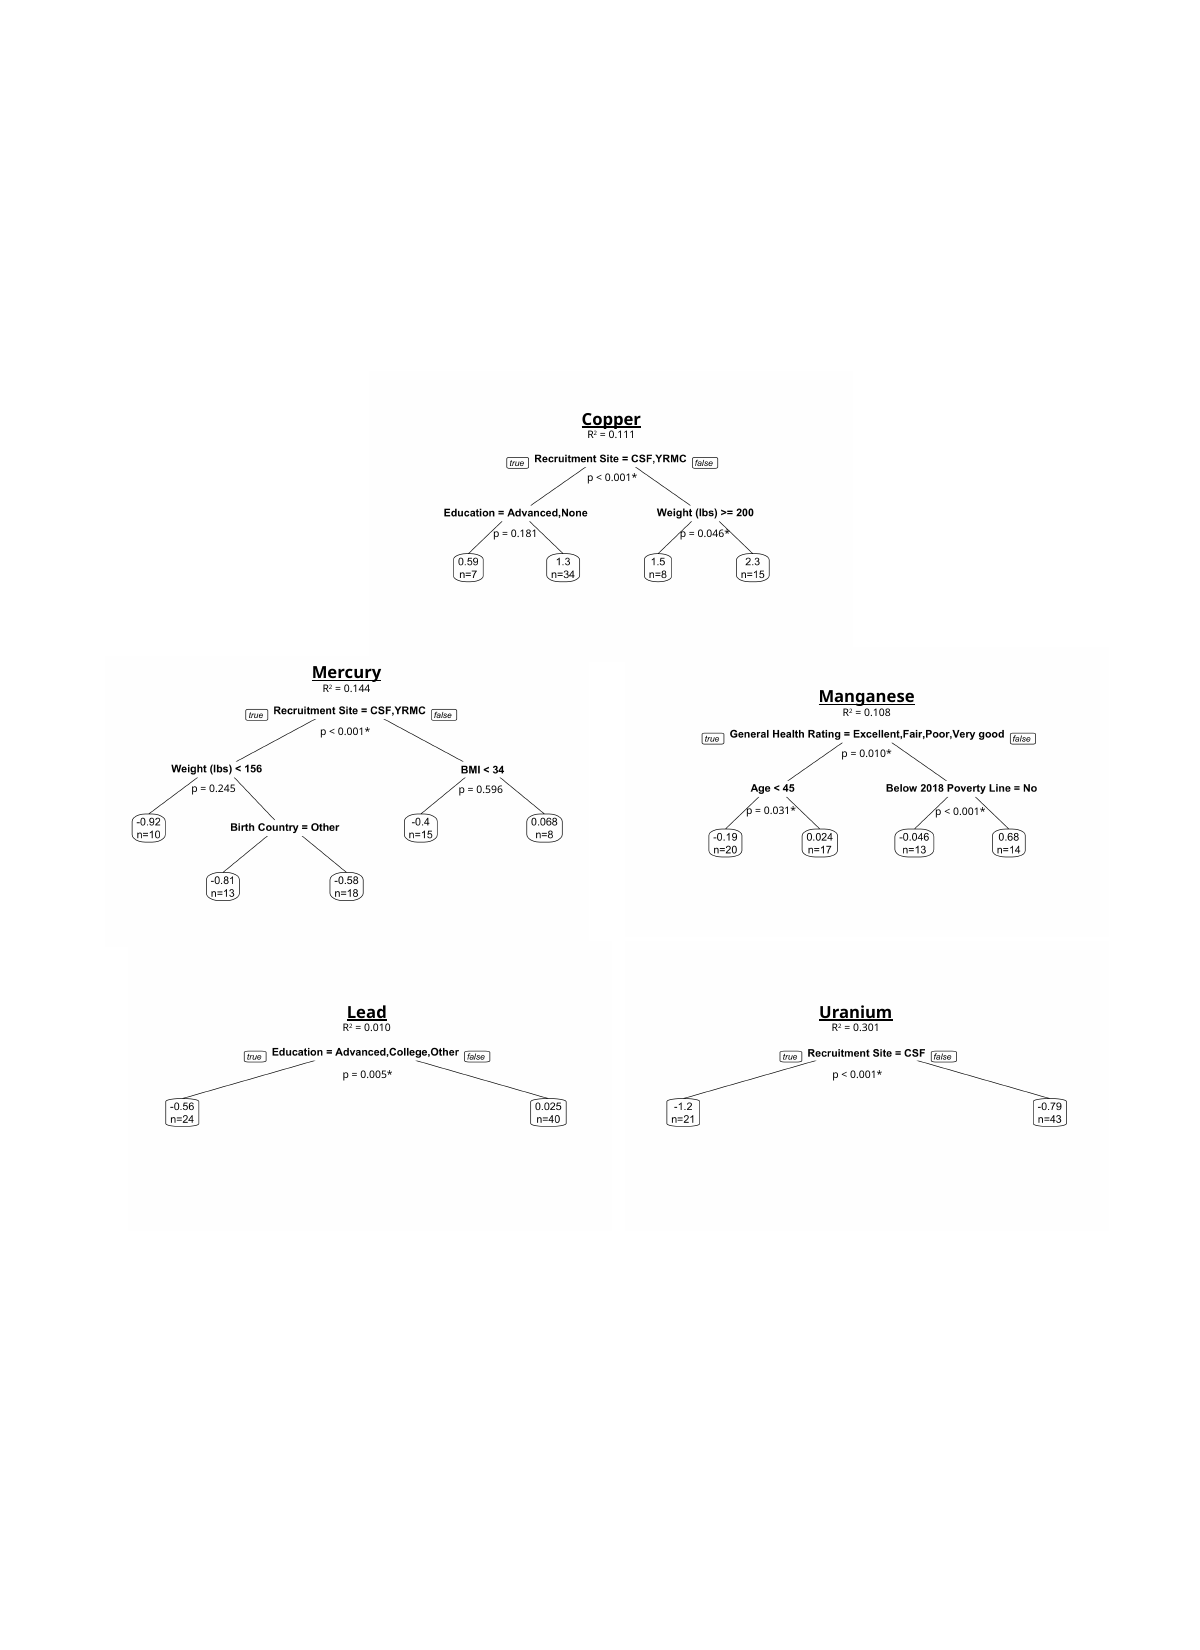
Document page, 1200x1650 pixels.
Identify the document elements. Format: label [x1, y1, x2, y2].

text_box [369, 370, 854, 662]
text_box [624, 940, 1109, 1232]
text_box [624, 646, 1109, 938]
text_box [104, 654, 589, 947]
text_box [127, 940, 612, 1232]
